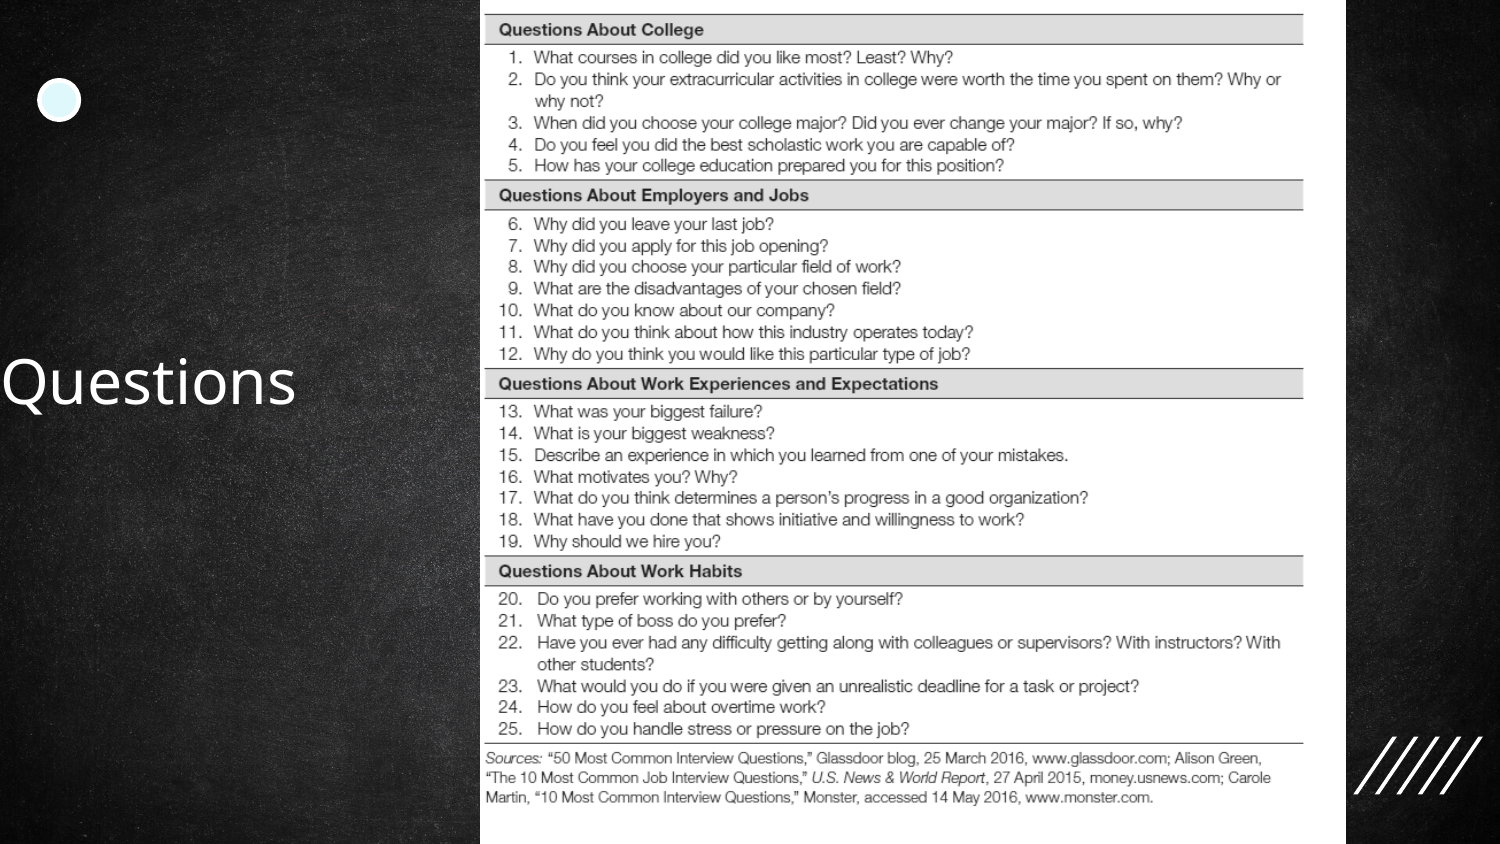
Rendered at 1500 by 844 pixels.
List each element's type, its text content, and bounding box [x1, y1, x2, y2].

title Questions [0, 350, 327, 416]
picture [0, 0, 1500, 844]
